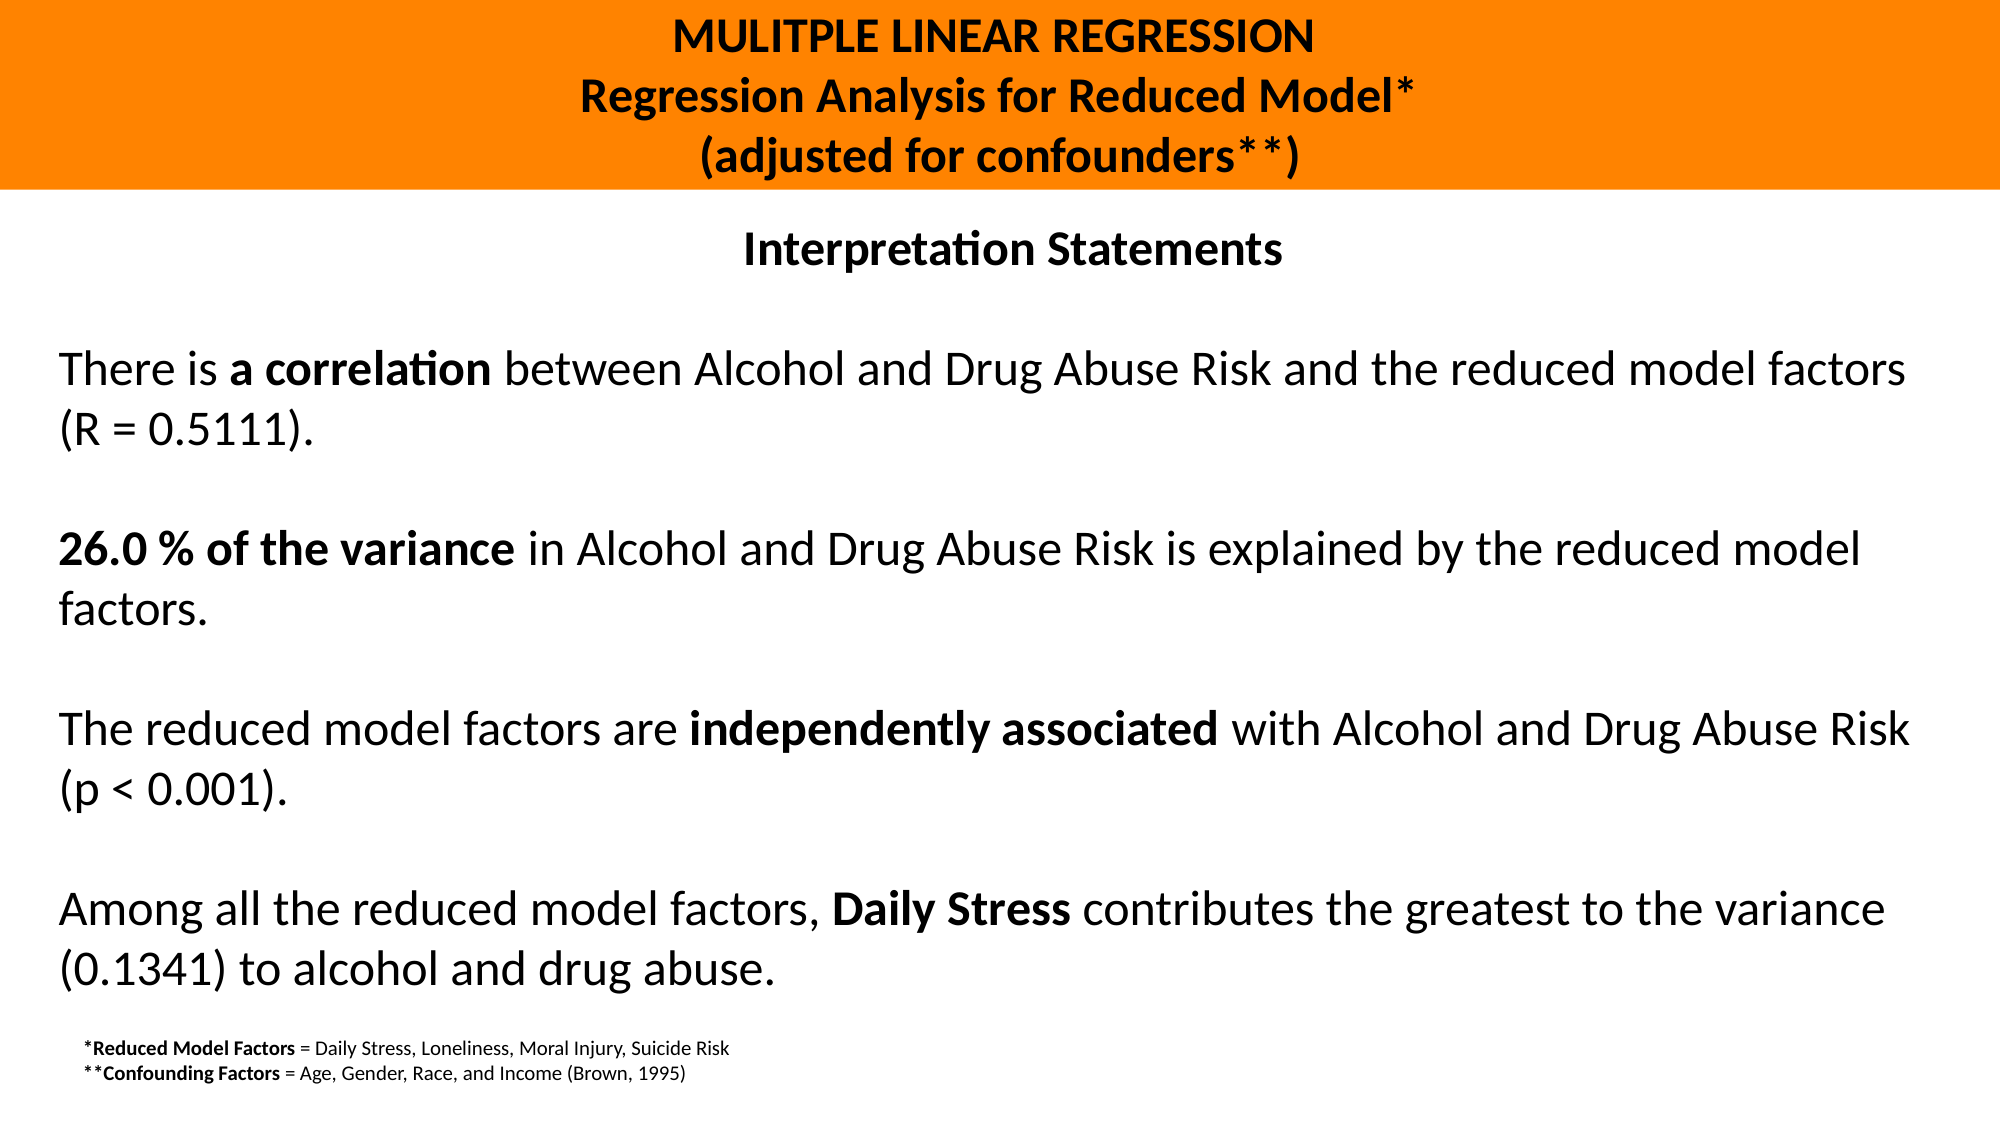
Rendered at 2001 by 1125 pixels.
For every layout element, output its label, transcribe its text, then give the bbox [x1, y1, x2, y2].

text_box Interpretation Statements There is a correlation between Alcohol and Drug Abuse Risk and the reduced model factors (R = 0.5111). 26.0 % of the variance in Alcohol and Drug Abuse Risk is explained by the reduced model factors. The reduced model factors are independently associated with Alcohol and Drug Abuse Risk (p < 0.001). Among all the reduced model factors, Daily Stress contributes the greatest to the variance (0.1341) to alcohol and drug abuse. [43, 208, 1984, 1003]
text_box *Reduced Model Factors = Daily Stress, Loneliness, Moral Injury, Suicide Risk **Confounding Factors = Age, Gender, Race, and Income (Brown, 1995) [68, 1027, 745, 1118]
text_box MULITPLE LINEAR REGRESSION Regression Analysis for Reduced Model* (adjusted for confounders**) [0, 0, 2000, 190]
